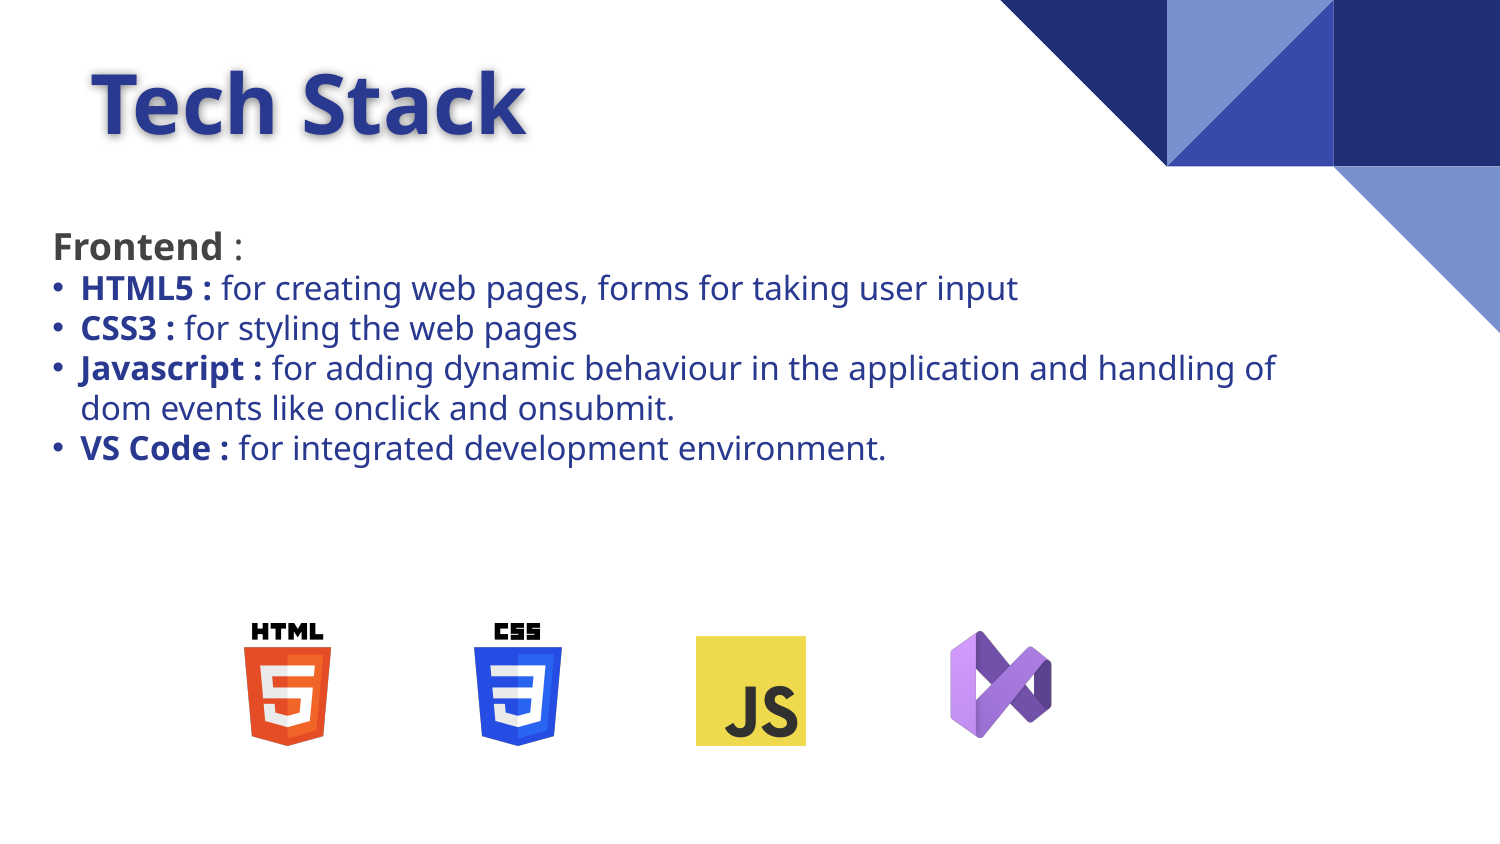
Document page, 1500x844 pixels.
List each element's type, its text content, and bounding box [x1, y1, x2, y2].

picture [474, 623, 562, 747]
text_box Frontend : HTML5 : for creating web pages, forms for taking user input CSS3 : for styling the web pages Javascript : for adding dynamic behaviour in the application and handling of dom events like onclick and onsubmit. VS Code : for integrated development environment. [37, 184, 1331, 774]
picture [946, 625, 1057, 744]
picture [225, 623, 350, 747]
title Tech Stack [75, 32, 1425, 171]
picture [695, 636, 806, 747]
